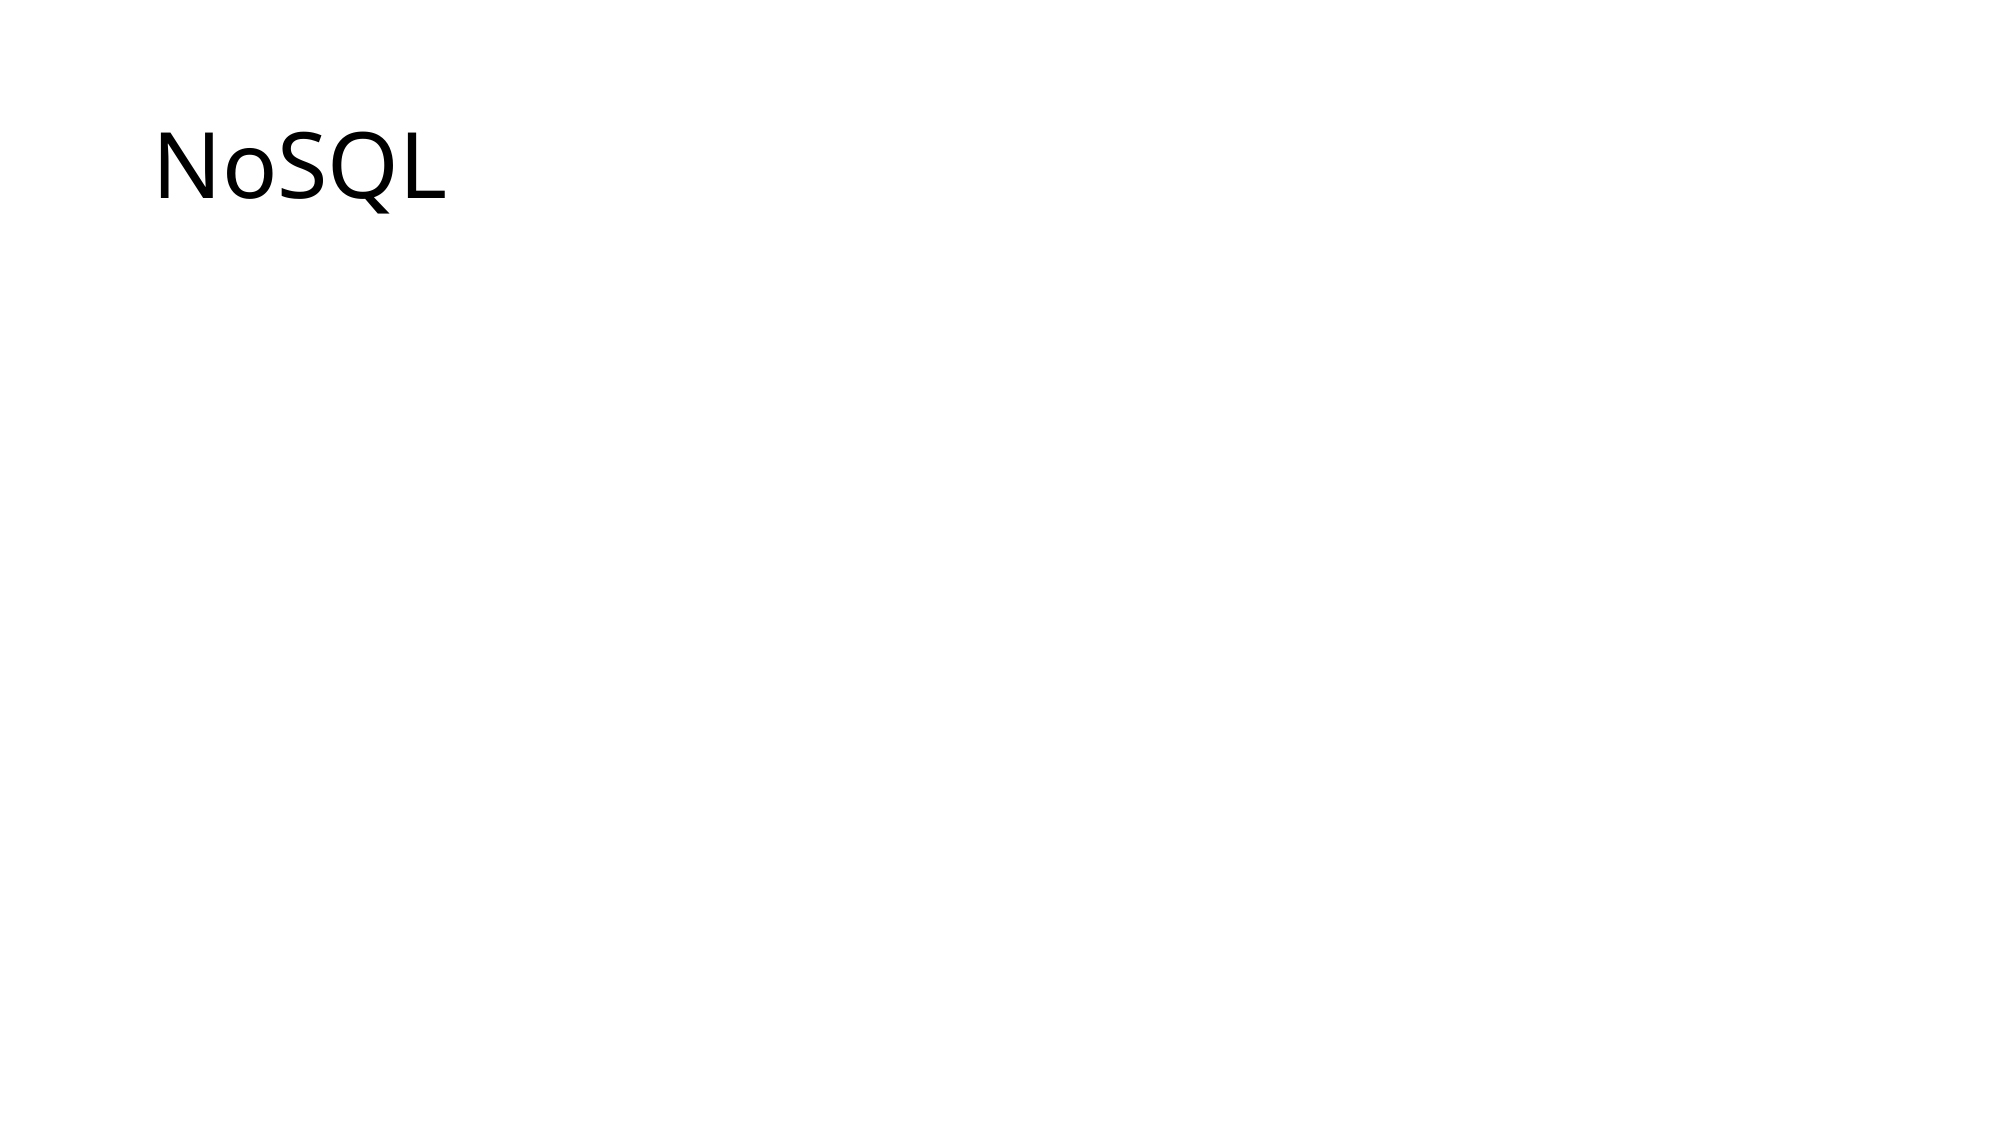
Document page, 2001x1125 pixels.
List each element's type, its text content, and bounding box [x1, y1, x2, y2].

title NoSQL [137, 59, 1863, 278]
